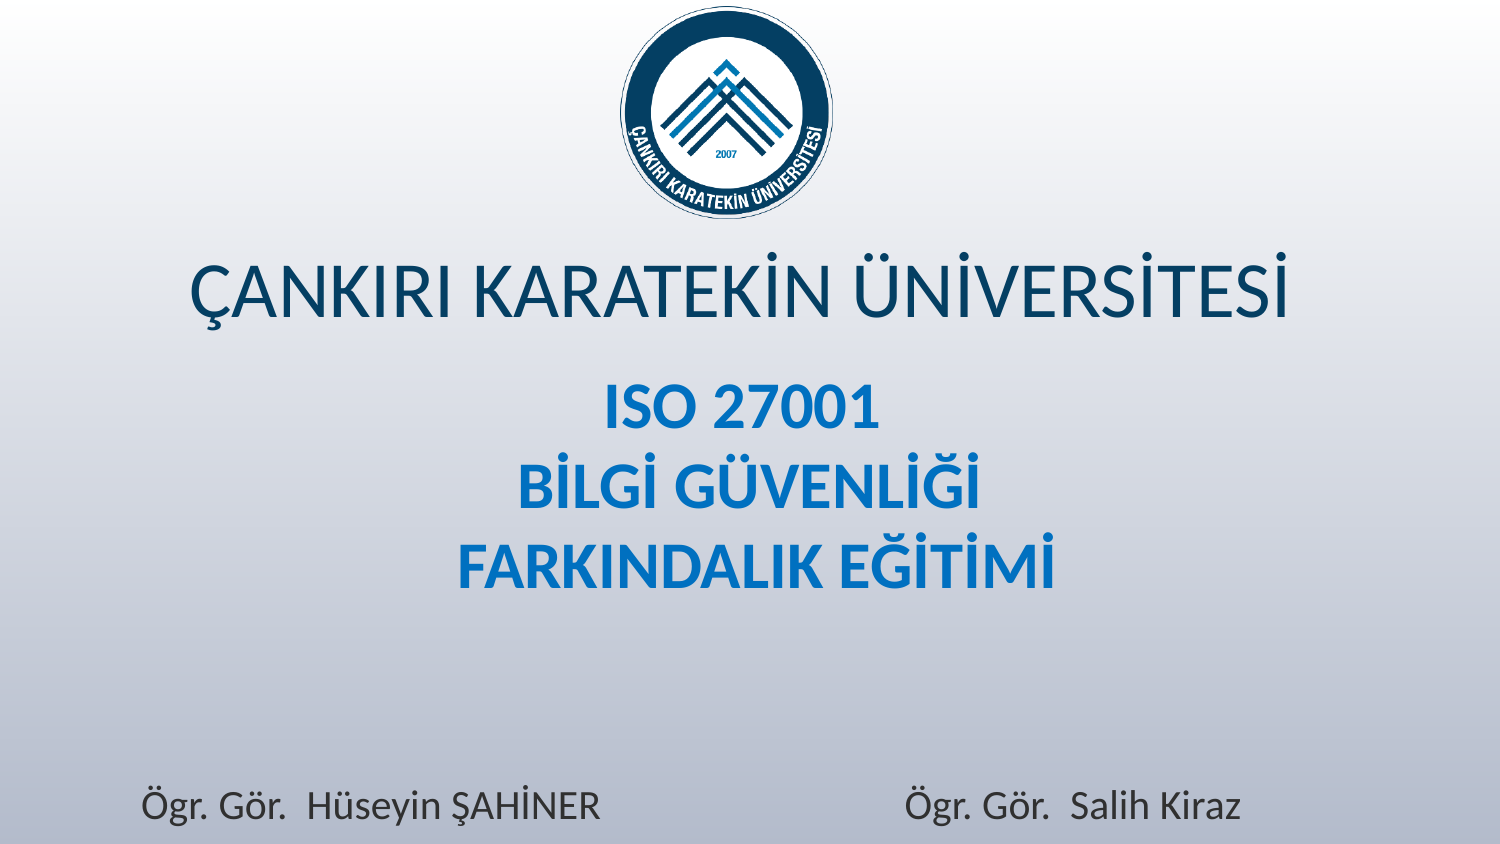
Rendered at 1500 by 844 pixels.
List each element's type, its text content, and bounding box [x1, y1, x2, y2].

text_box ISO 27001 BİLGİ GÜVENLİĞİ FARKINDALIK EĞİTİMİ [0, 354, 1500, 603]
text_box Ögr. Gör. Hüseyin ŞAHİNER Ögr. Gör. Salih Kiraz [126, 770, 1379, 844]
picture [619, 5, 834, 220]
text_box ÇANKIRI KARATEKİN ÜNİVERSİTESİ [147, 186, 1334, 341]
